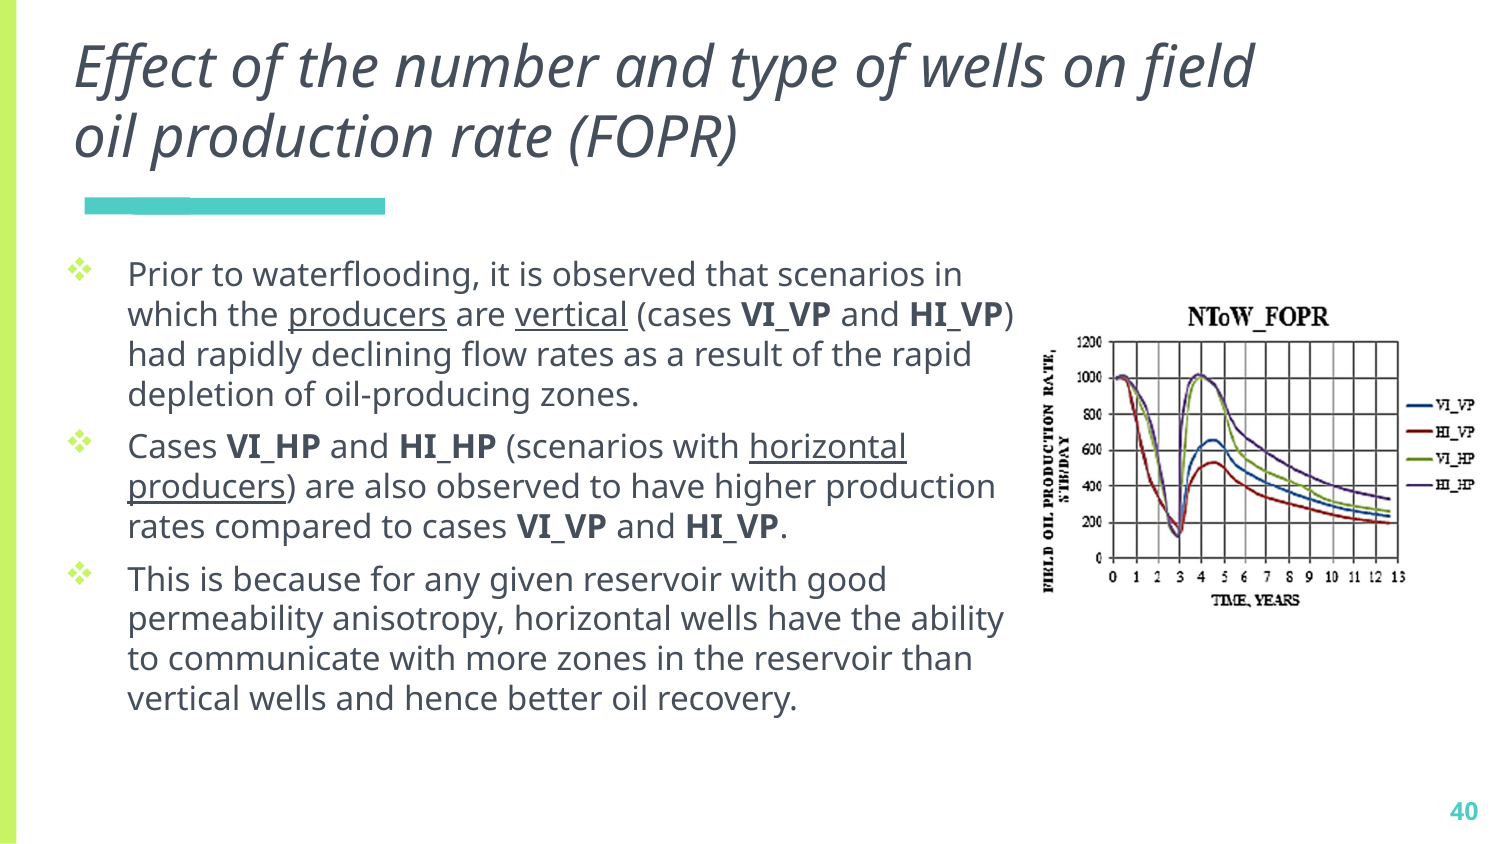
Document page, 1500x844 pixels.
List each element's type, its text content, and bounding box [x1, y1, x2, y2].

text_box [82, 195, 192, 216]
slide_number 40 [1403, 780, 1494, 832]
title Effect of the number and type of wells on field oil production rate (FOPR) [58, 24, 1332, 184]
list Prior to waterflooding, it is observed that scenarios in which the producers are vertical (cases VI_VP and HI_VP) had rapidly declining flow rates as a result of the rapid depletion of oil-producing zones. Cases VI_HP and HI_HP (scenarios with horizontal producers) are also observed to have higher production rates compared to cases VI_VP and HI_VP. This is because for any given reservoir with good permeability anisotropy, horizontal wells have the ability to communicate with more zones in the reservoir than vertical wells and hence better oil recovery. [37, 238, 1054, 810]
picture [1038, 294, 1484, 611]
